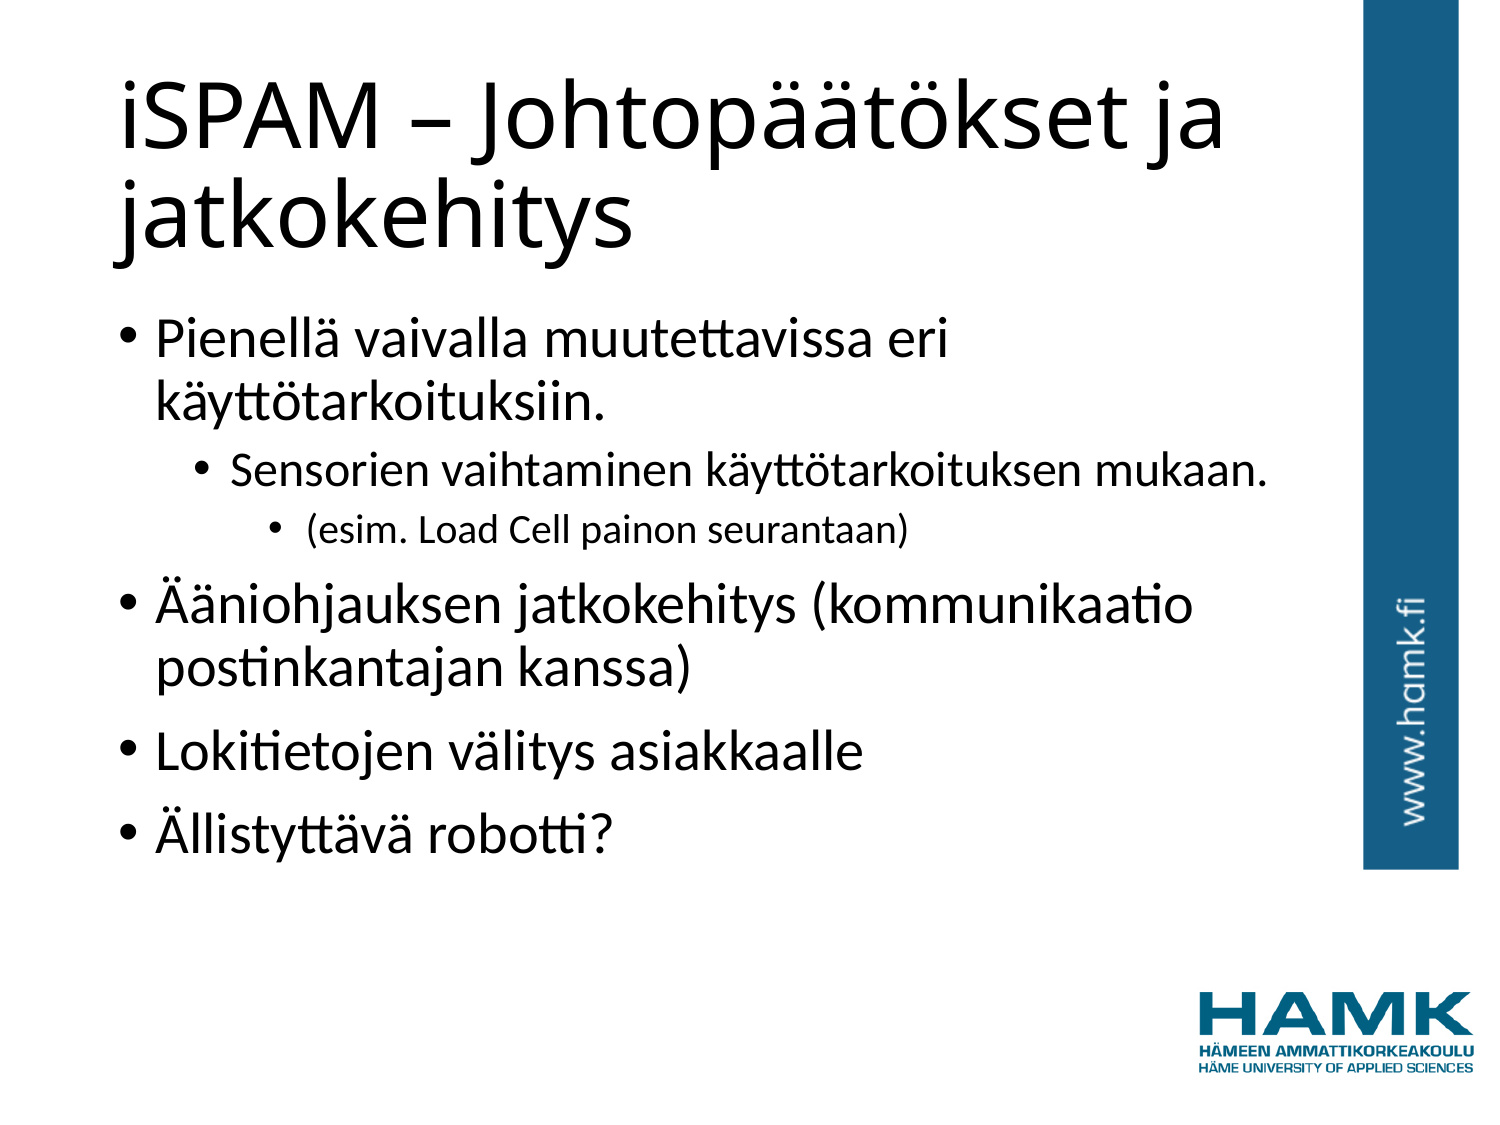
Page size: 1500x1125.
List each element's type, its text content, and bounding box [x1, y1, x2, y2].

picture [1385, 587, 1437, 834]
title iSPAM – Johtopäätökset ja jatkokehitys [103, 59, 1344, 278]
list Pienellä vaivalla muutettavissa eri käyttötarkoituksiin. Sensorien vaihtaminen käyttötarkoituksen mukaan. (esim. Load Cell painon seurantaan) Ääniohjauksen jatkokehitys (kommunikaatio postinkantajan kanssa) Lokitietojen välitys asiakkaalle Ällistyttävä robotti? [103, 299, 1344, 920]
picture [1196, 986, 1476, 1089]
